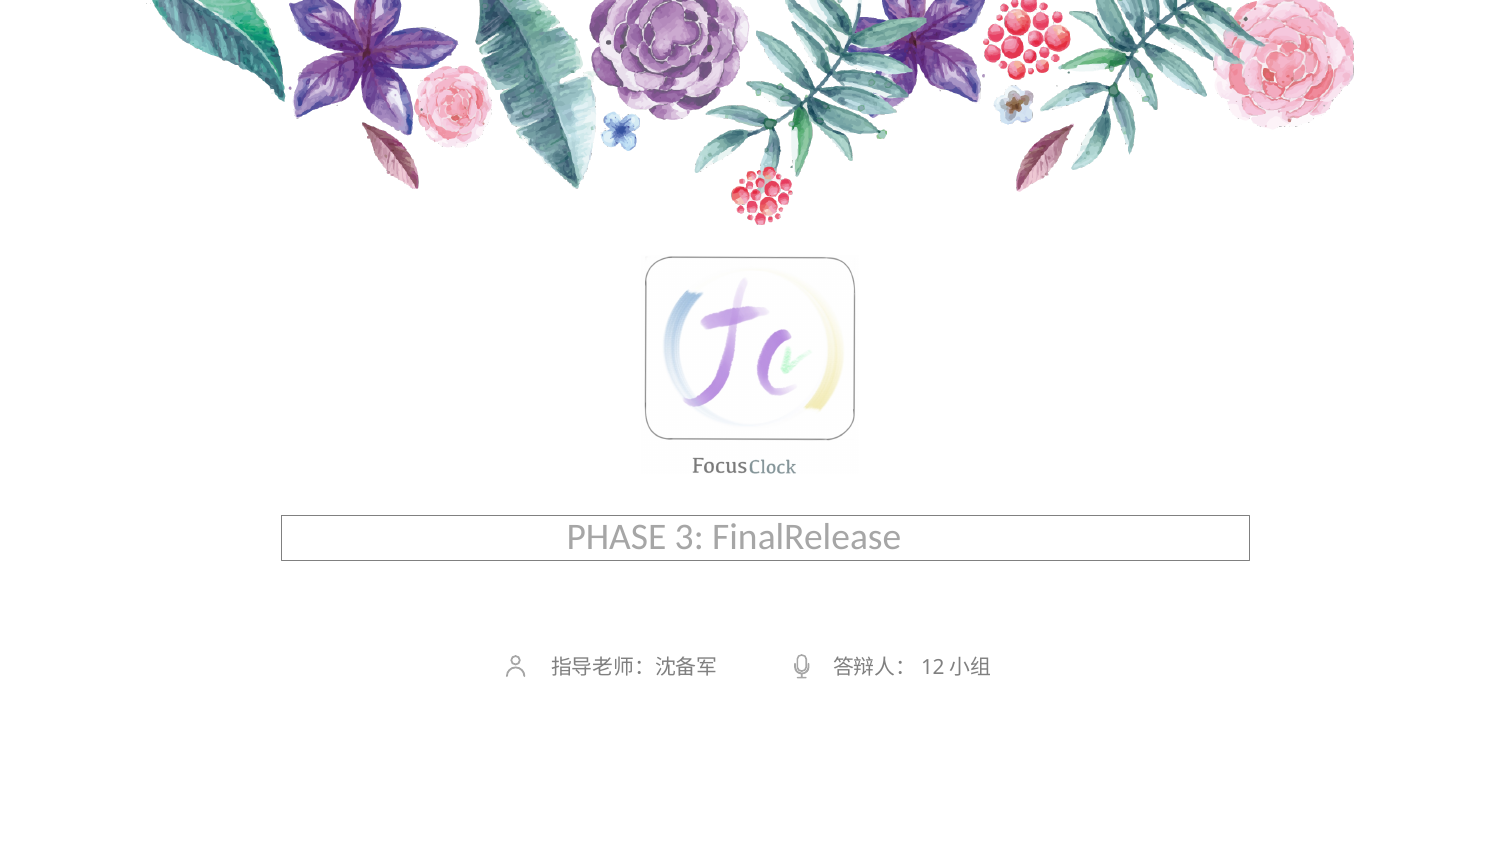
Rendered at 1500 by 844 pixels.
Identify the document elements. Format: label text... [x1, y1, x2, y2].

text_box 答辩人：12小组 [818, 646, 1006, 686]
picture [641, 255, 860, 474]
picture [146, 0, 1354, 225]
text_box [793, 653, 810, 679]
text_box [281, 504, 1251, 566]
text_box 指导老师：沈备军 [536, 646, 733, 686]
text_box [505, 654, 526, 678]
